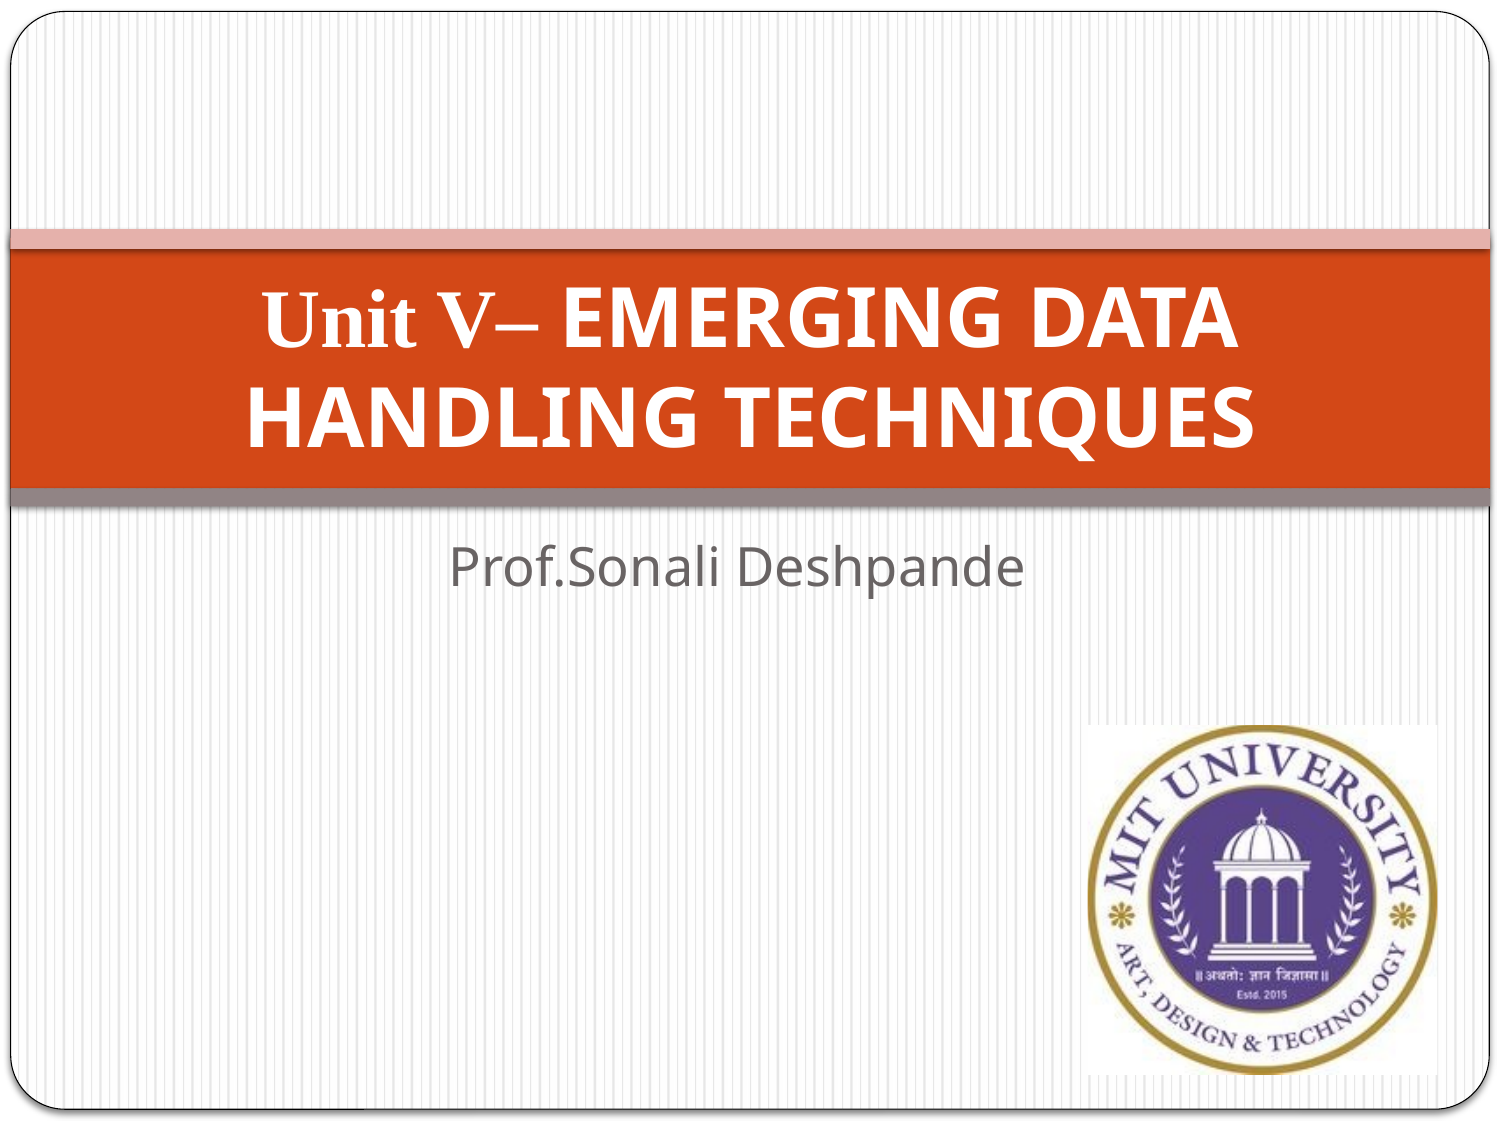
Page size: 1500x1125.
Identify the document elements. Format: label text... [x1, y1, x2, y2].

title Unit V– EMERGING DATA HANDLING TECHNIQUES [75, 247, 1425, 489]
text_box [1087, 725, 1438, 1075]
subtitle Prof.Sonali Deshpande [212, 525, 1263, 788]
